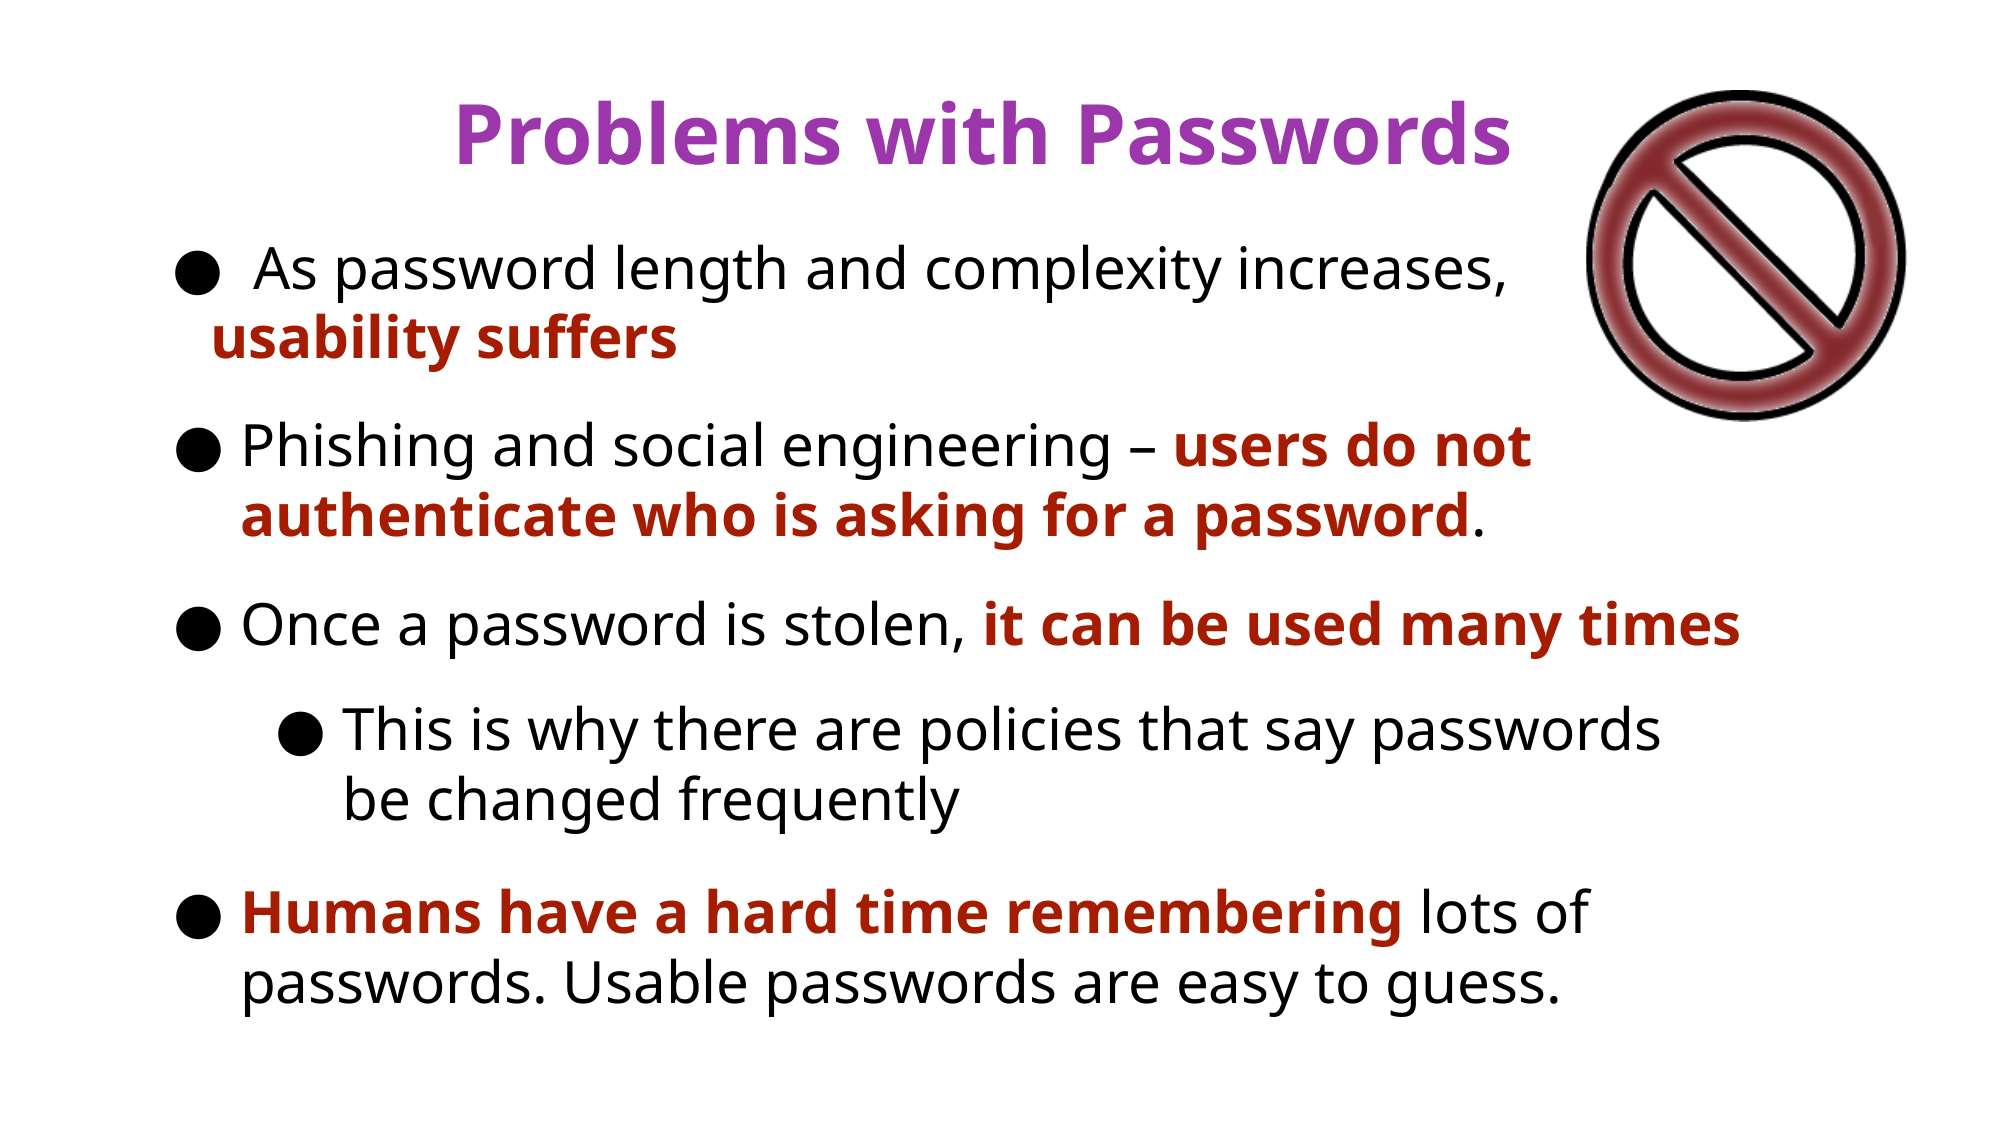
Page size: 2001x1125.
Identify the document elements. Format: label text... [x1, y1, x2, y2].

title Problems with Passwords [133, 37, 1834, 211]
text_box This is why there are policies that say passwords be changed frequently [252, 682, 1714, 842]
text_box Phishing and social engineering – users do not authenticate who is asking for a password. [149, 391, 1671, 565]
picture [1585, 90, 1927, 423]
text_box Once a password is stolen, it can be used many times [150, 567, 1850, 677]
text_box Humans have a hard time remembering lots of passwords. Usable passwords are easy to guess. [150, 833, 1751, 1057]
list As password length and complexity increases, usability suffers [115, 211, 1580, 371]
